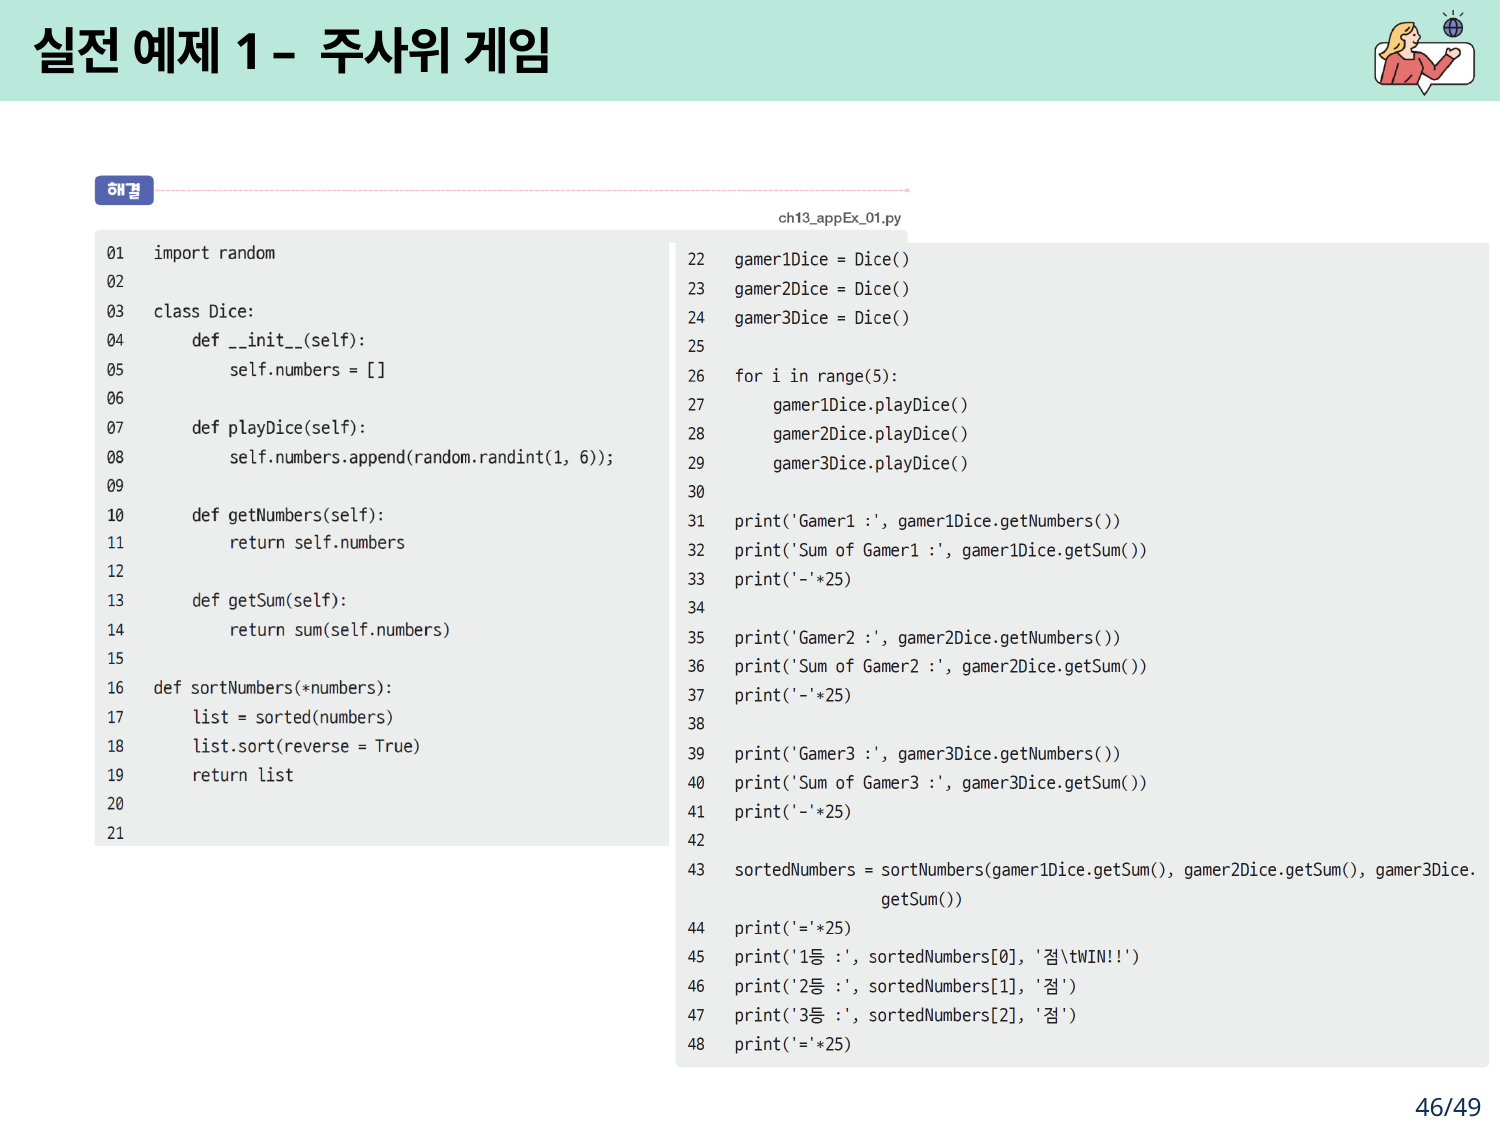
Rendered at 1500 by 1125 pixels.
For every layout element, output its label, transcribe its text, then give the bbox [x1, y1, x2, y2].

picture [1359, 0, 1500, 97]
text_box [83, 168, 916, 847]
title 실전 예제1 – 주사위 게임 [17, 10, 1295, 89]
picture [669, 243, 1495, 1073]
